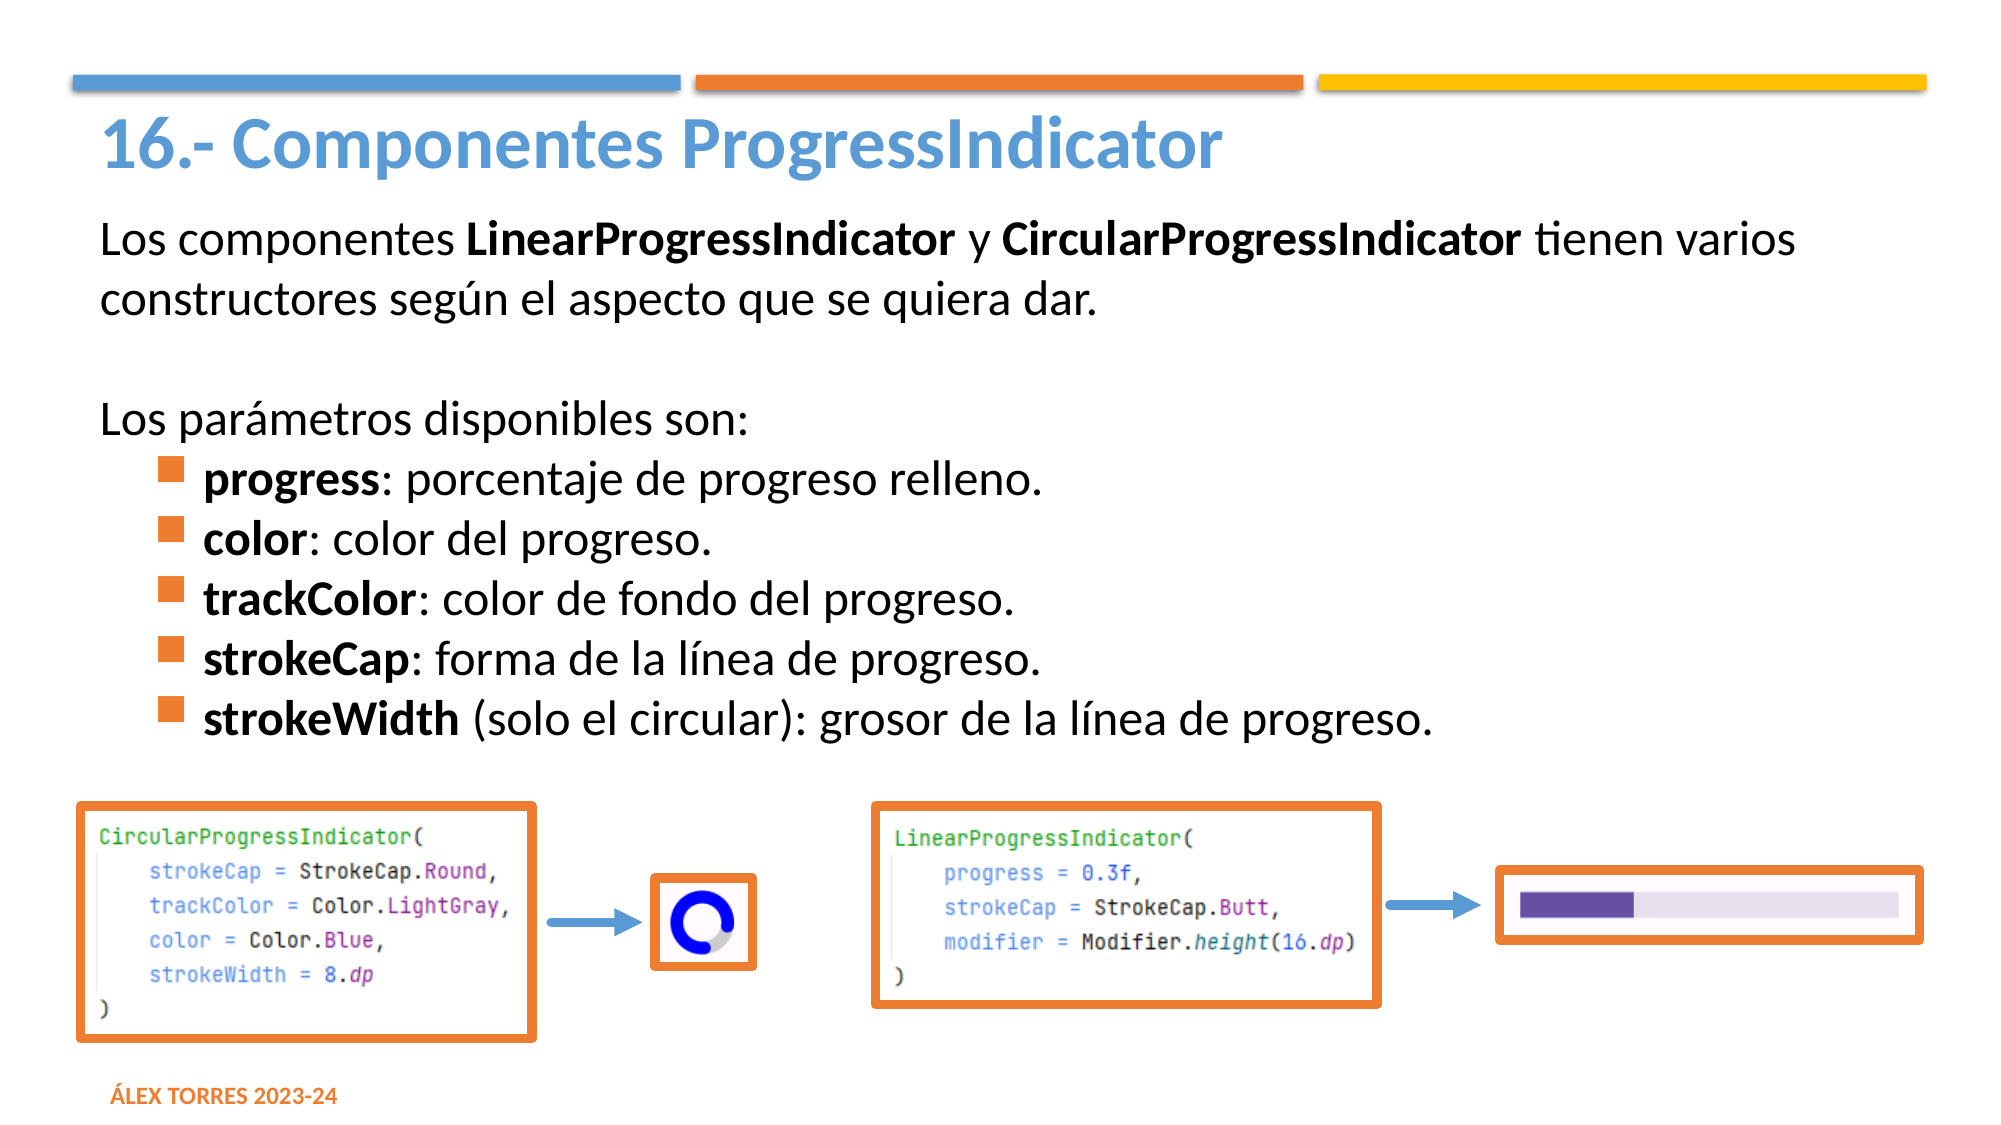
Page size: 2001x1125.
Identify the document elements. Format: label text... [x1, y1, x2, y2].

text_box 16.- Componentes ProgressIndicator [85, 78, 1915, 188]
picture [659, 882, 749, 963]
picture [84, 809, 528, 1035]
picture [879, 809, 1373, 1001]
picture [1503, 874, 1916, 936]
text_box Los componentes LinearProgressIndicator y CircularProgressIndicator tienen varios constructores según el aspecto que se quiera dar. Los parámetros disponibles son: progress: porcentaje de progreso relleno. color: color del progreso. trackColor: color de fondo del progreso. strokeCap: forma de la línea de progreso. strokeWidth (solo el circular): grosor de la línea de progreso. [85, 190, 1915, 1074]
